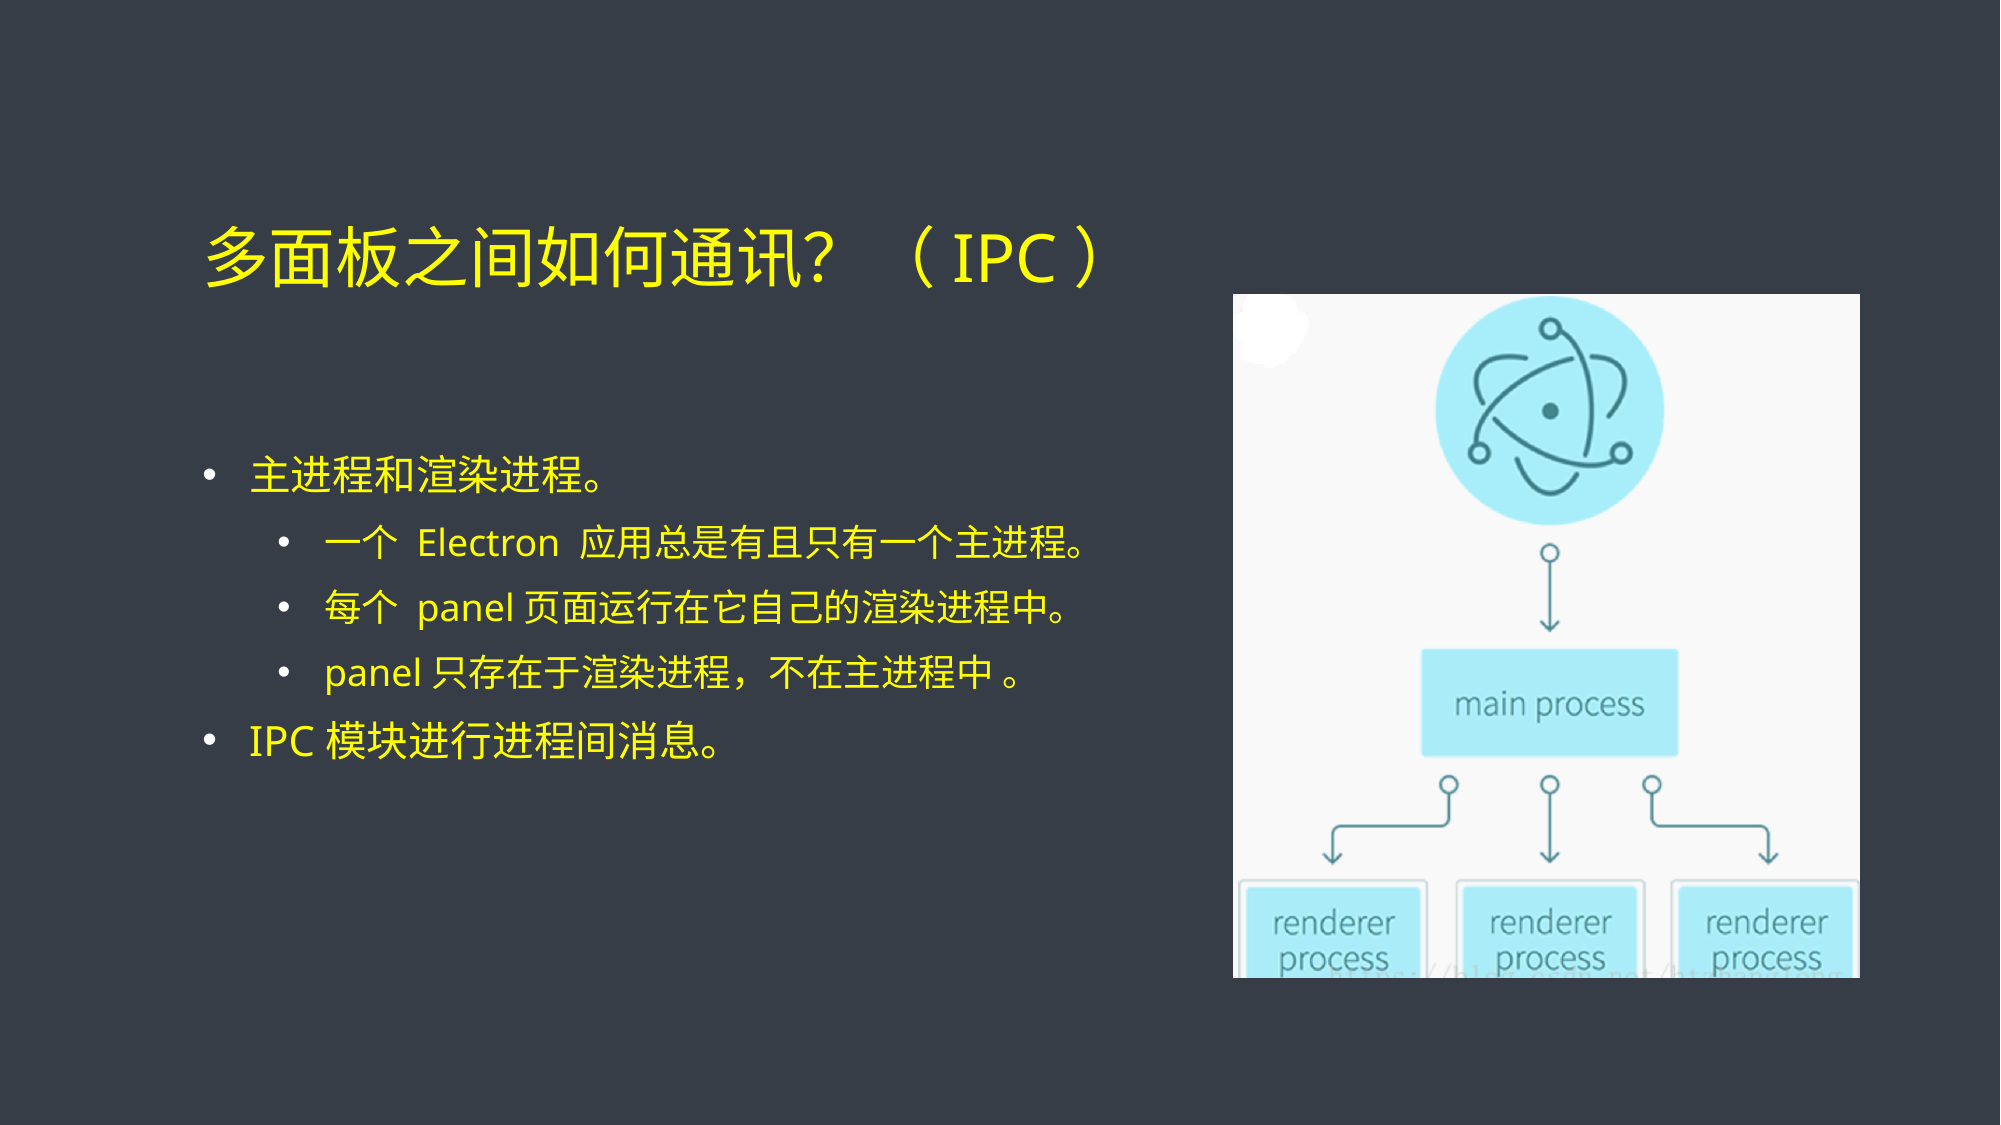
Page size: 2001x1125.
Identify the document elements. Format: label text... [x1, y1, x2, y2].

title 多面板之间如何通讯？（IPC） [187, 99, 1813, 350]
picture [1233, 293, 1860, 978]
list 主进程和渲染进程。 一个 Electron 应用总是有且只有一个主进程。 每个 panel页面运行在它自己的渲染进程中。 panel只存在于渲染进程，不在主进程中 。 ipc模块进行进程间消息。 [187, 350, 1233, 863]
